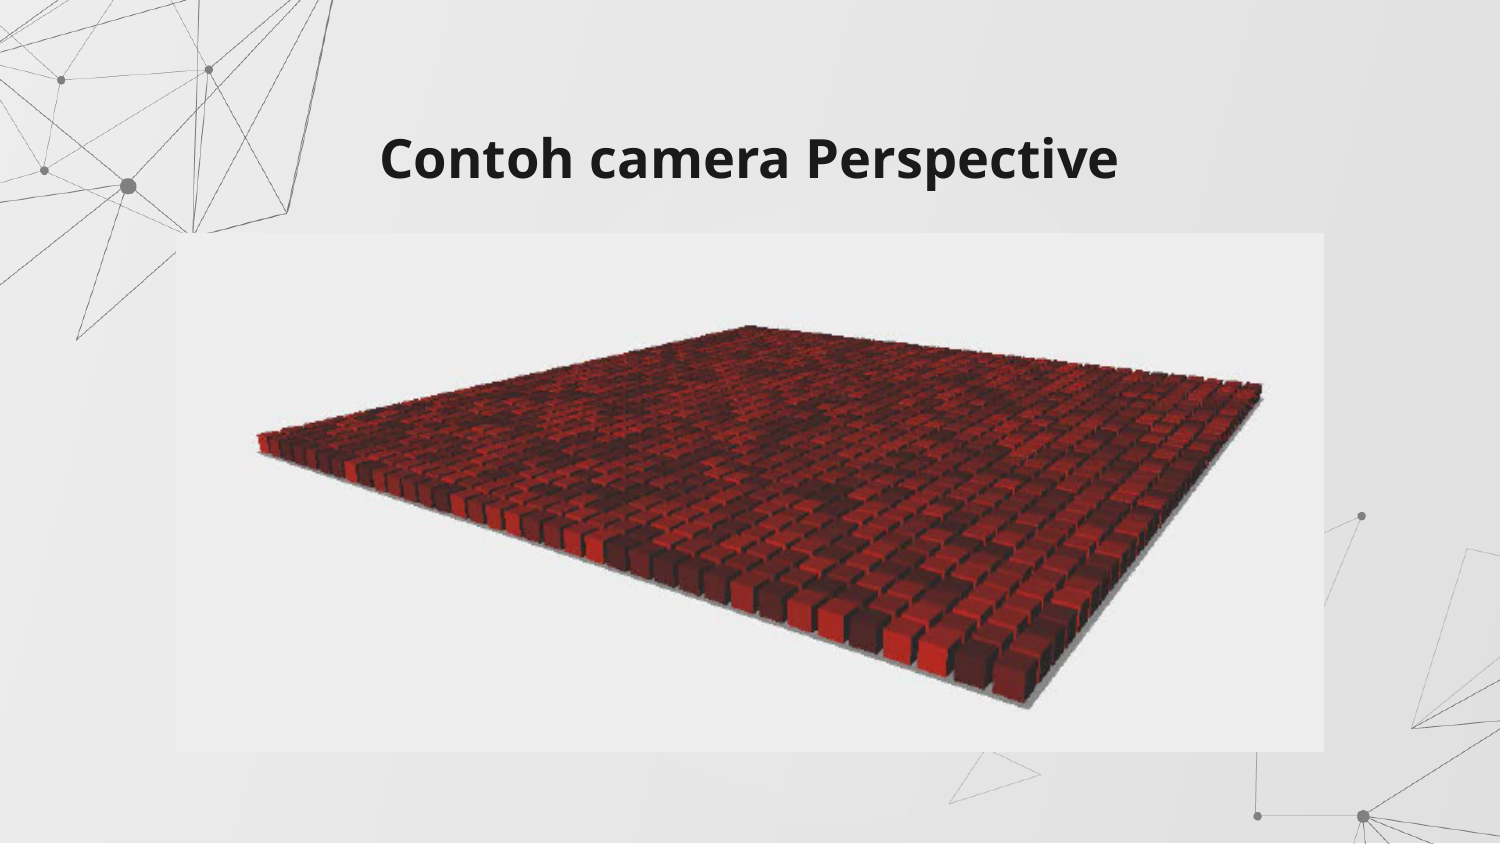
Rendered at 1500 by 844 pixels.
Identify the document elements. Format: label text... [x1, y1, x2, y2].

text_box Contoh camera Perspective [119, 109, 1381, 198]
picture [0, 0, 1500, 844]
